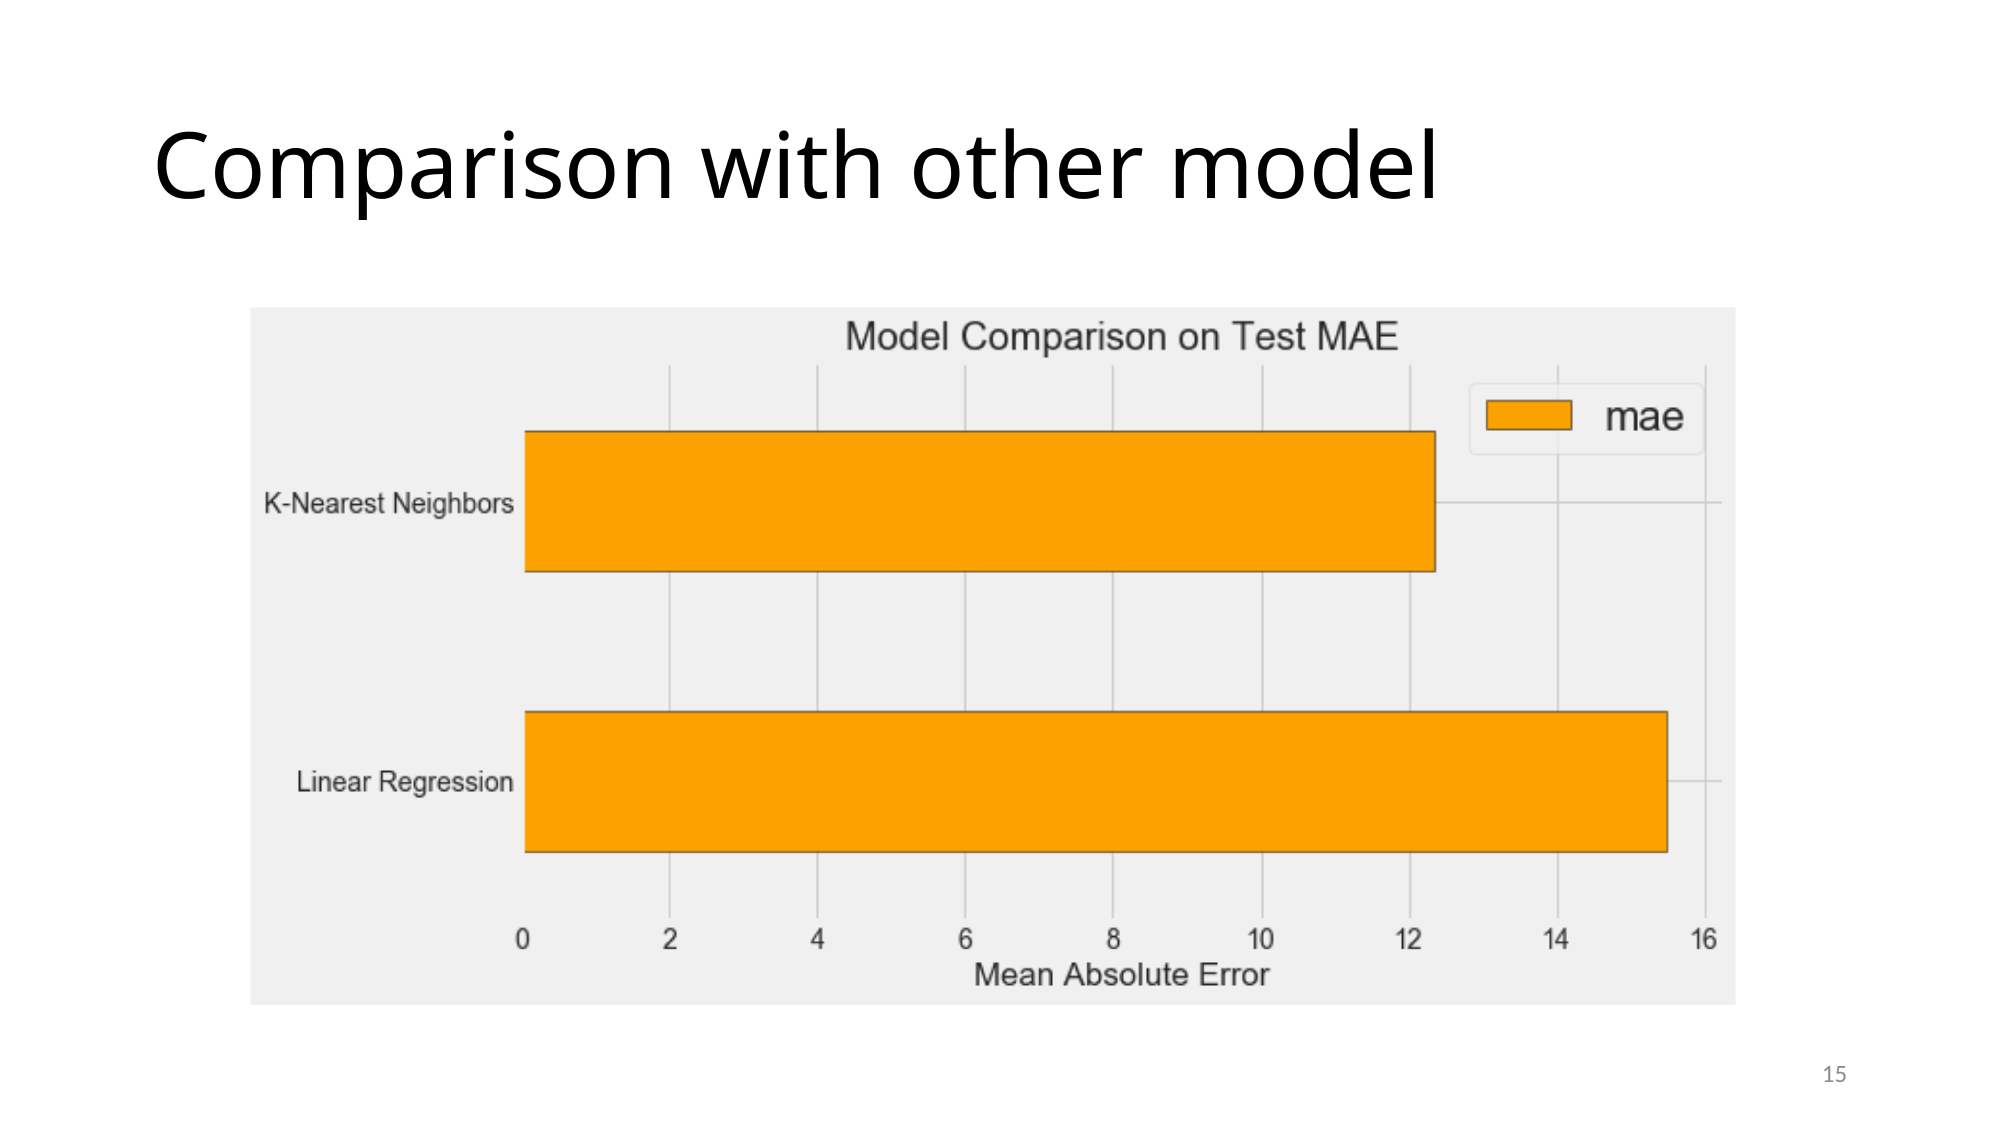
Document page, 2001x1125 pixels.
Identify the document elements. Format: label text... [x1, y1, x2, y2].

slide_number 15 [1412, 1042, 1863, 1103]
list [247, 299, 1753, 1014]
title Comparison with other model [137, 59, 1863, 278]
